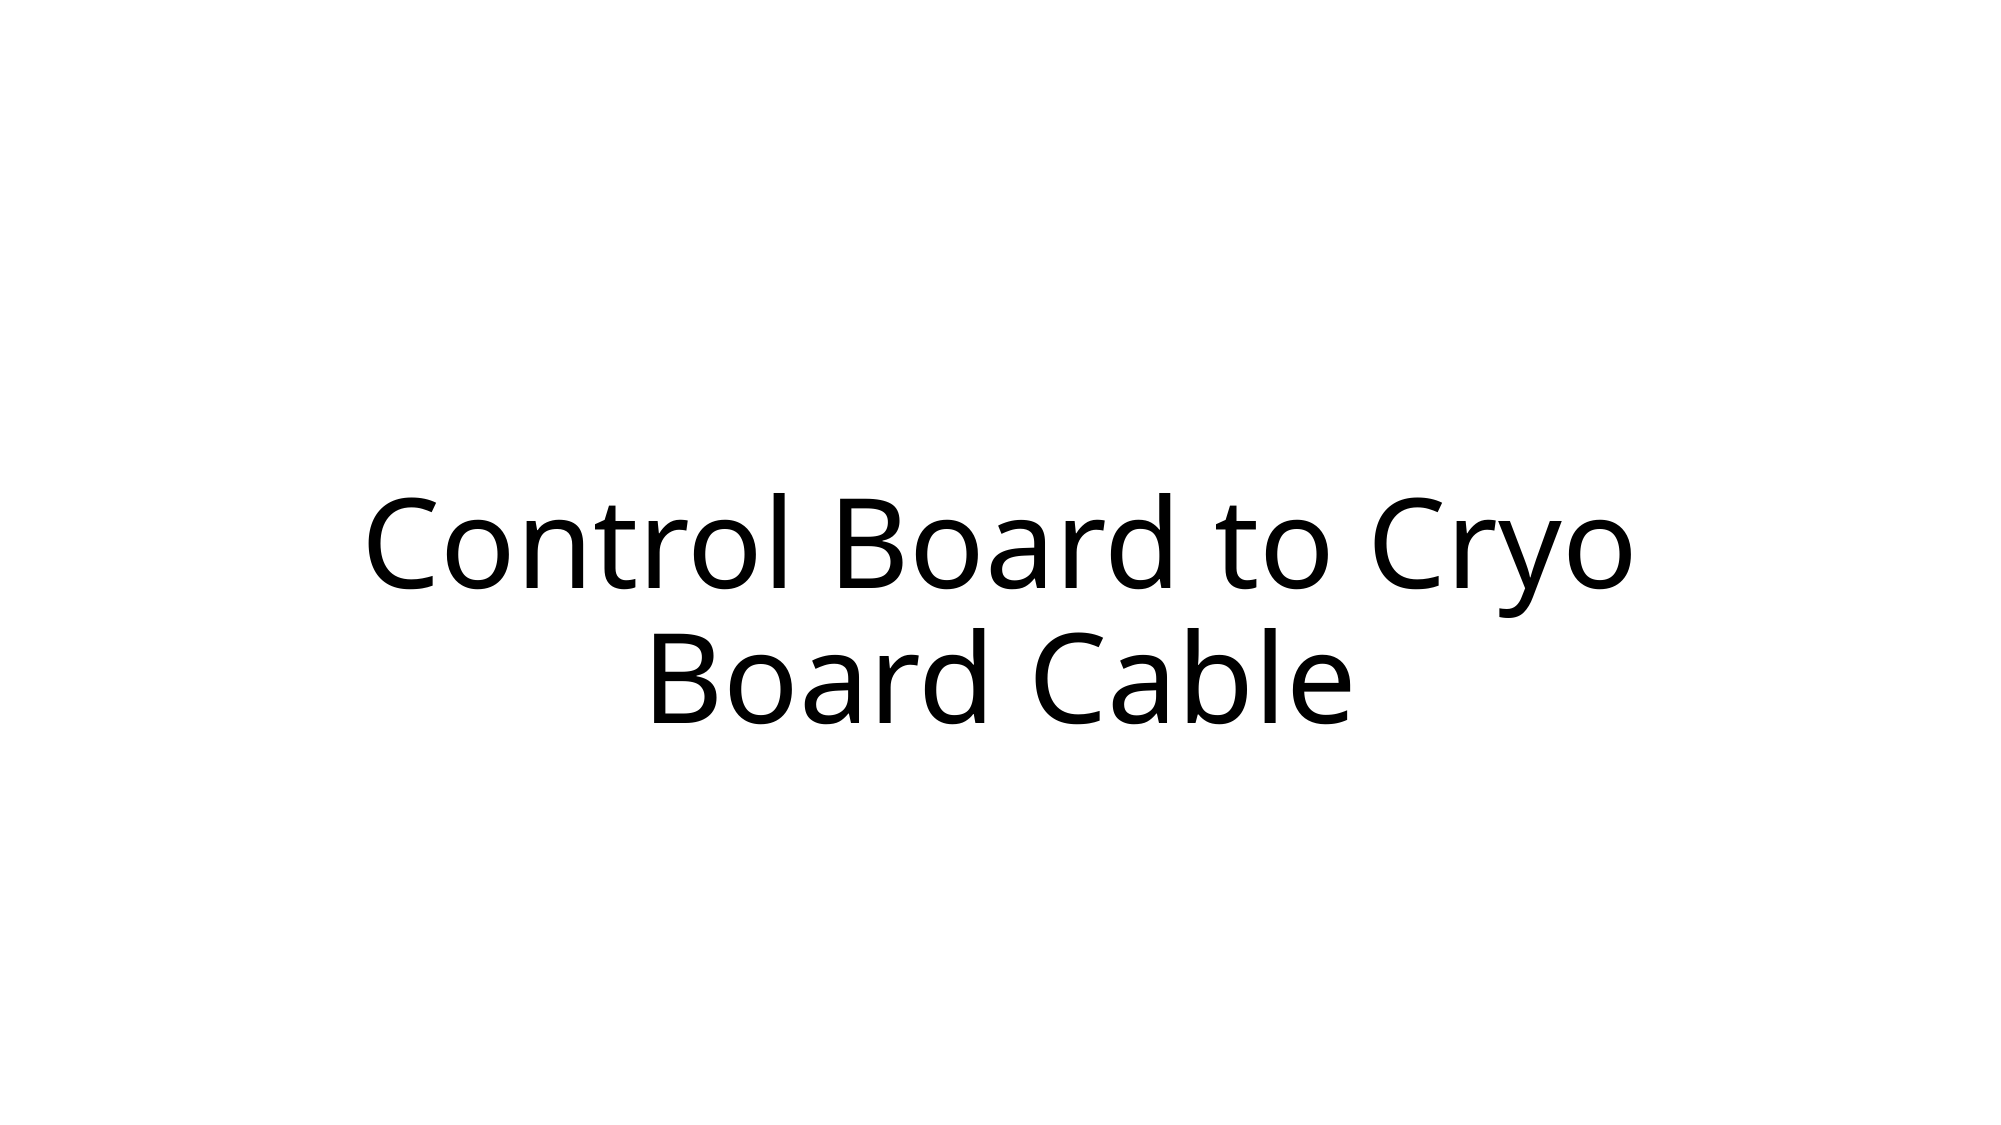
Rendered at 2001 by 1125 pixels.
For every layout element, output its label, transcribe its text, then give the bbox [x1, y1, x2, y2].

title Control Board to Cryo Board Cable [312, 366, 1688, 759]
